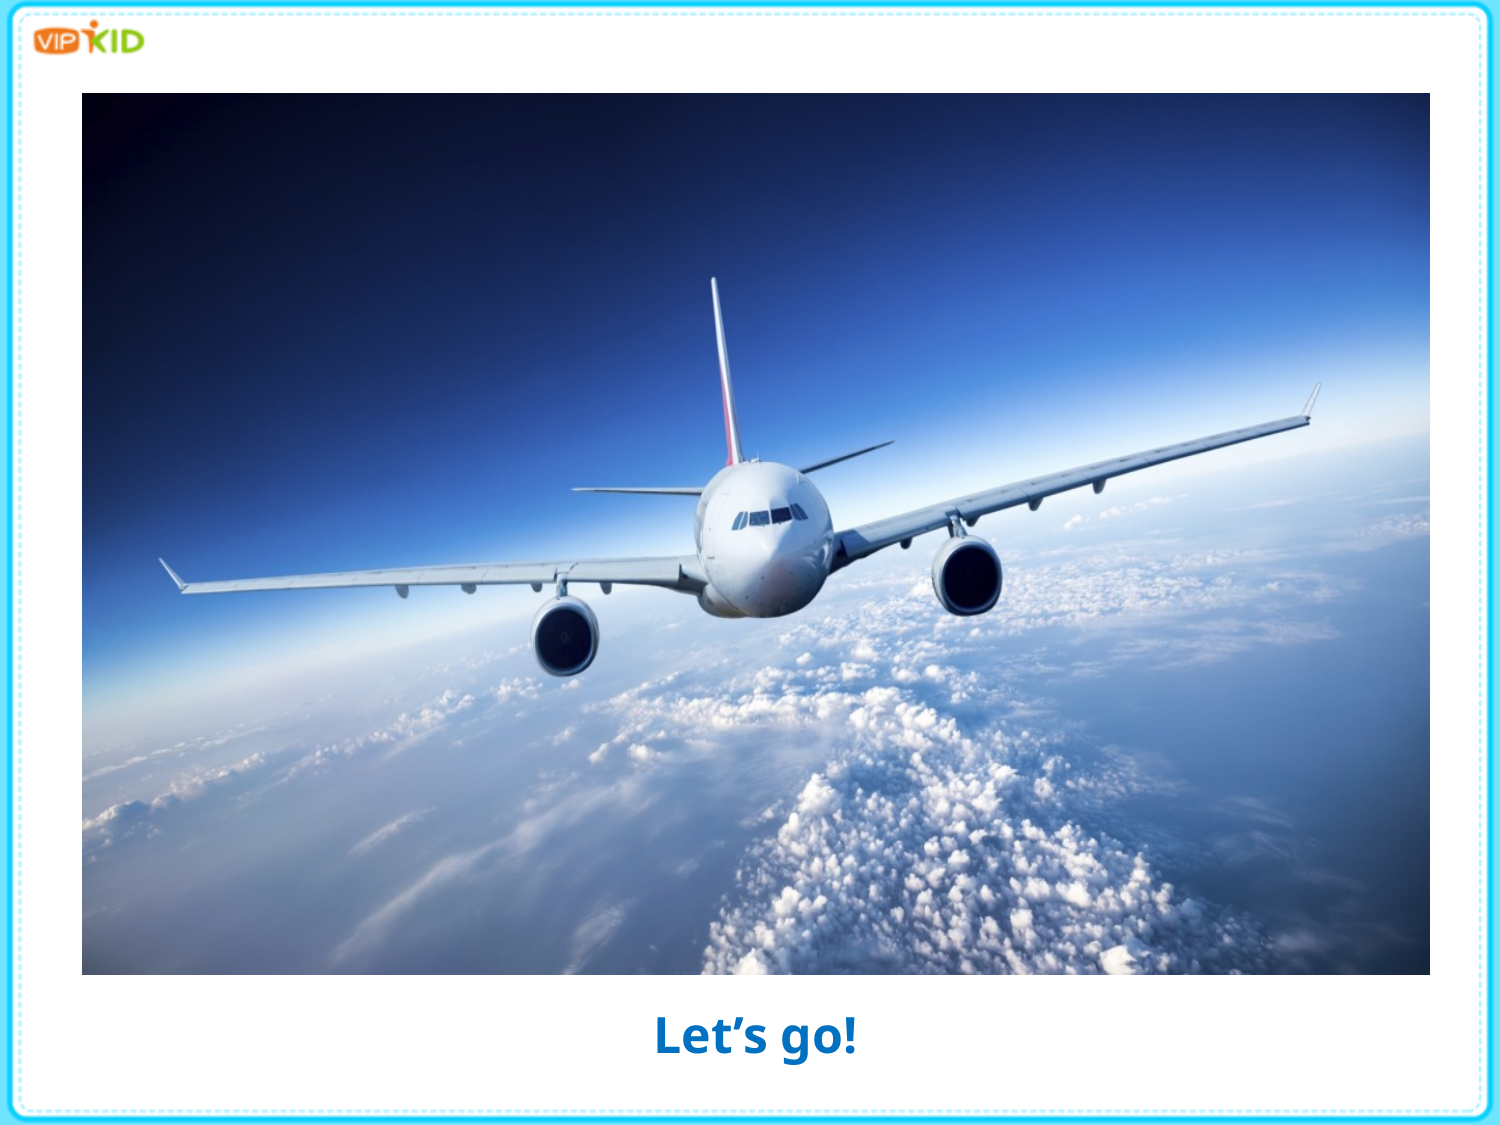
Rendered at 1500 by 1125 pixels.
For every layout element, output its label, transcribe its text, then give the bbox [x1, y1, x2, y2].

picture [0, 0, 1500, 1125]
text_box Let’s go! [234, 996, 1278, 1071]
